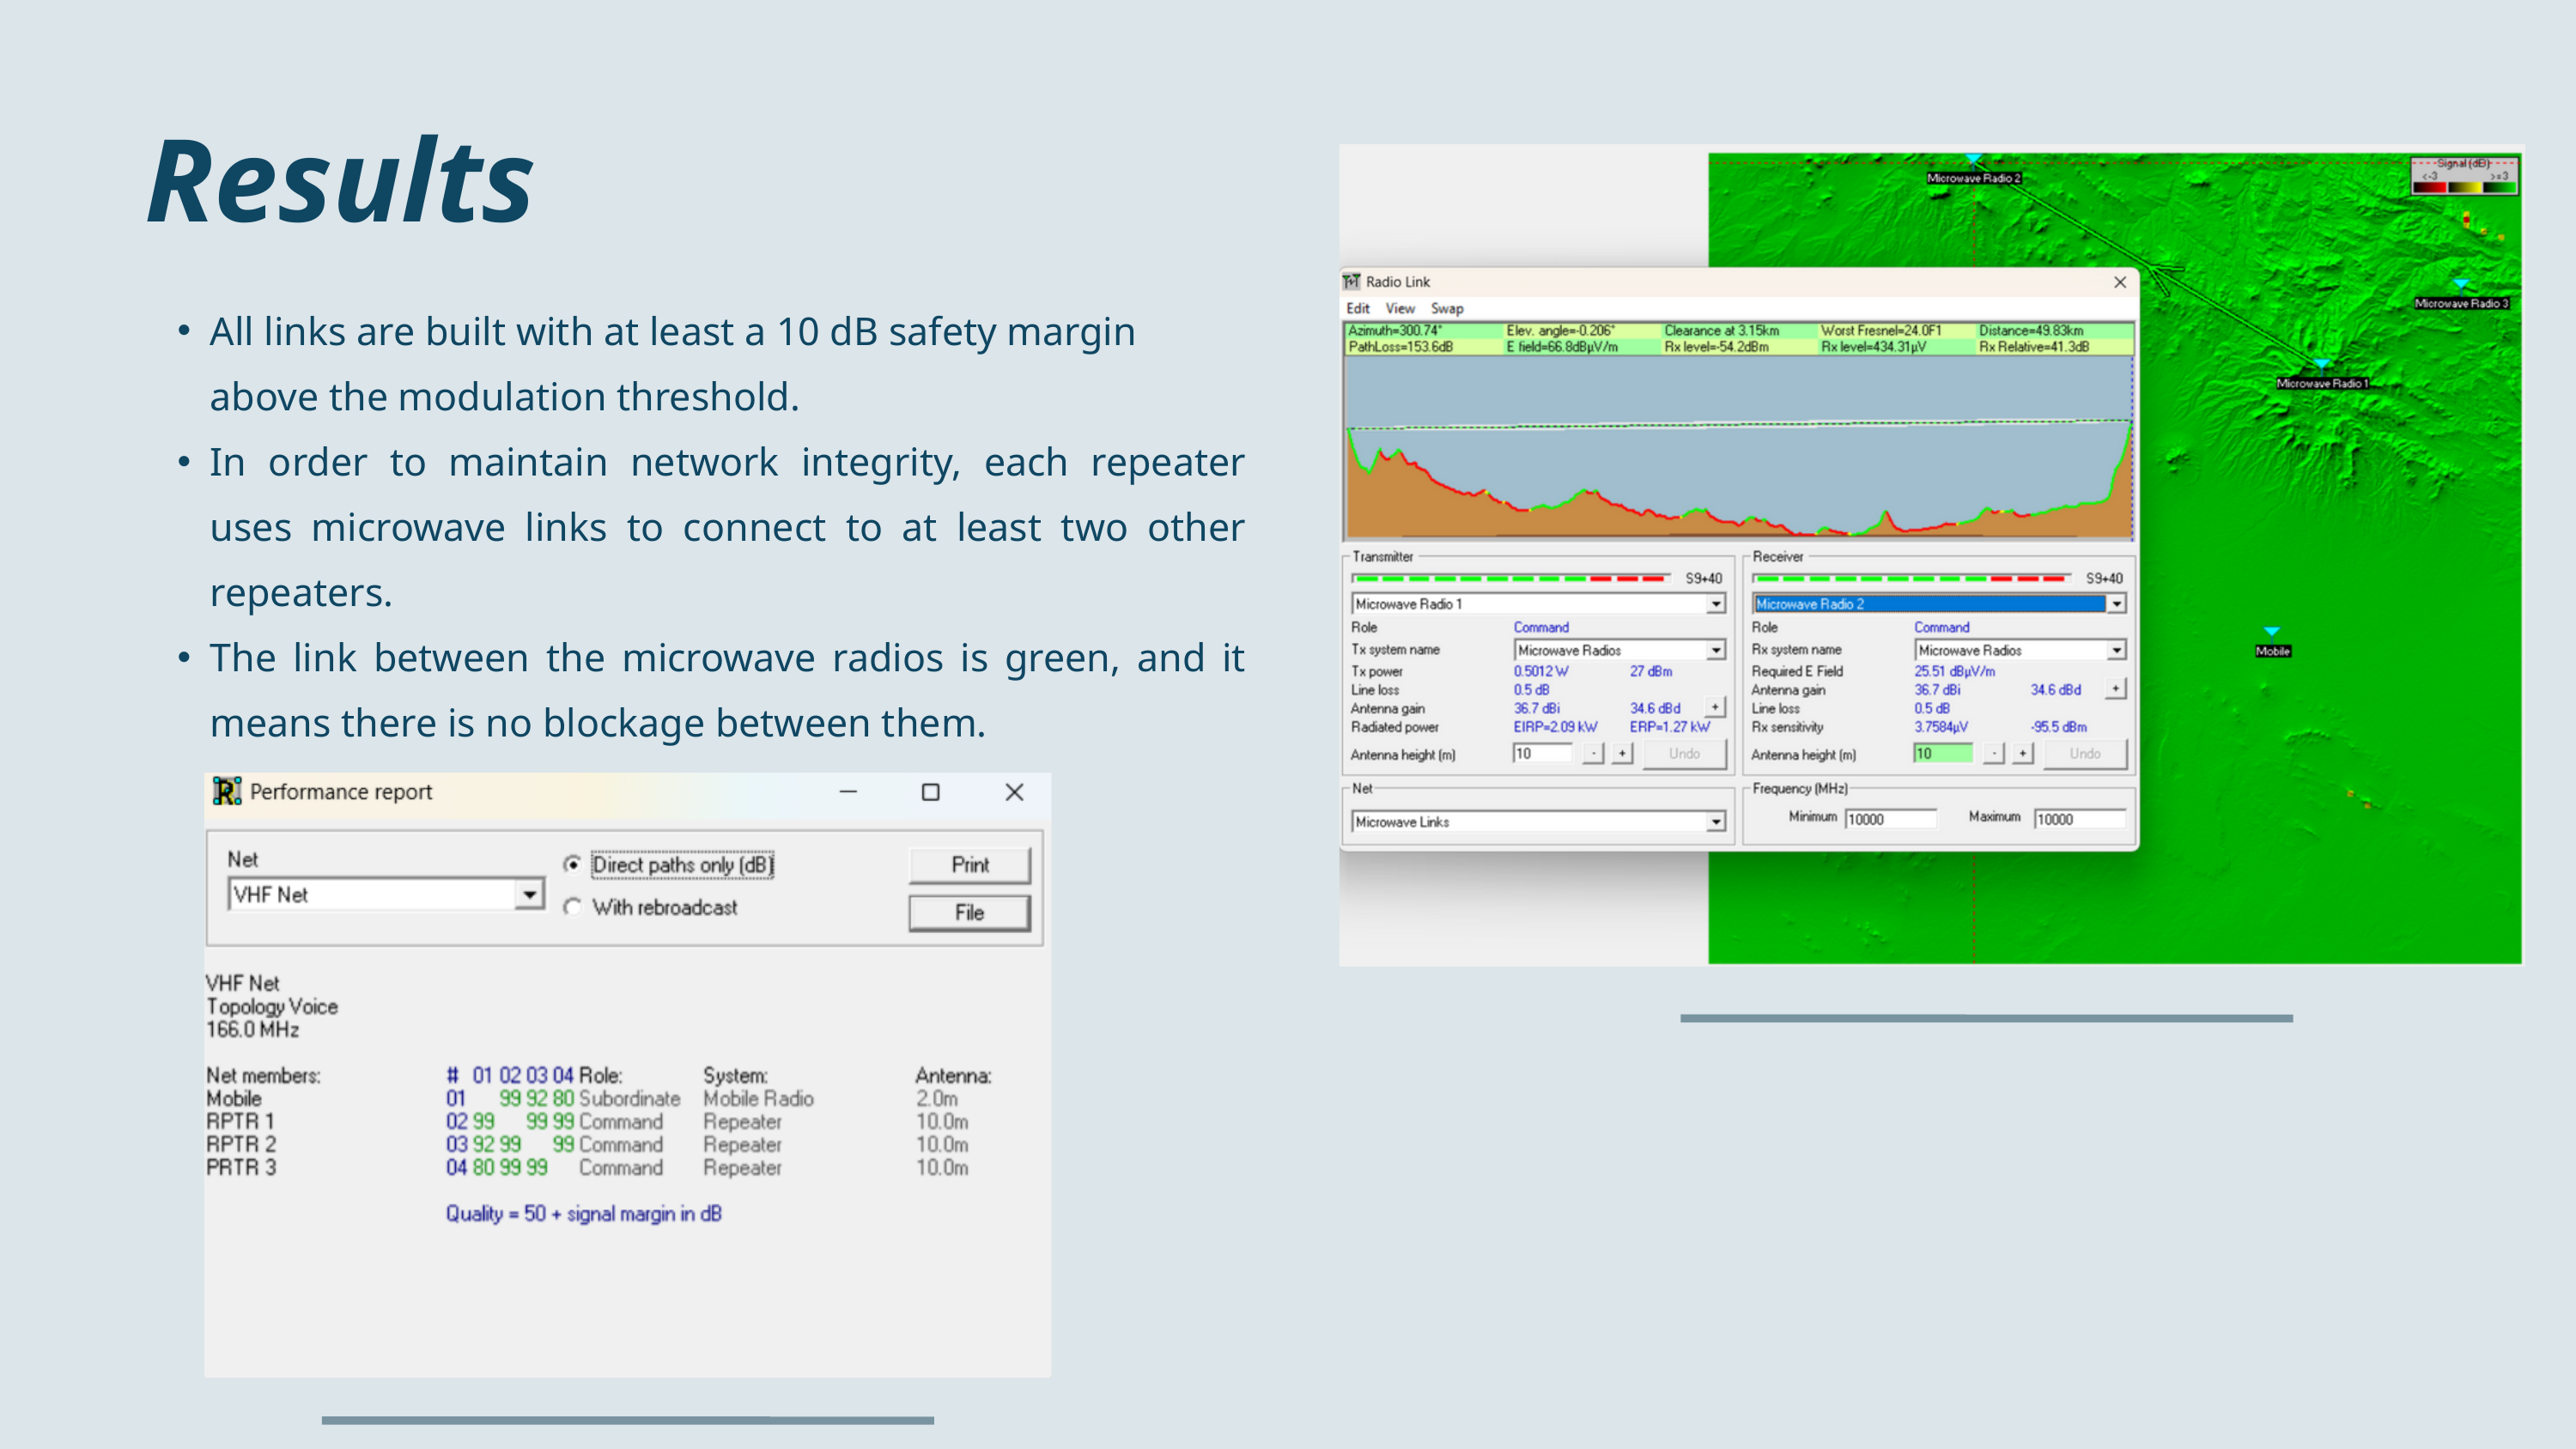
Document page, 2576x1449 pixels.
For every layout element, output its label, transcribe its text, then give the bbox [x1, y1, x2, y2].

text_box [204, 810, 1052, 1378]
text_box Results [144, 84, 1600, 246]
text_box All links are built with at least a 10 dB safety margin above the modulation threshold. In order to maintain network integrity, each repeater uses microwave links to connect to at least two other repeaters. The link between the microwave radios is green, and it means there is no blockage between them. [144, 222, 1248, 810]
text_box [1339, 144, 2525, 967]
